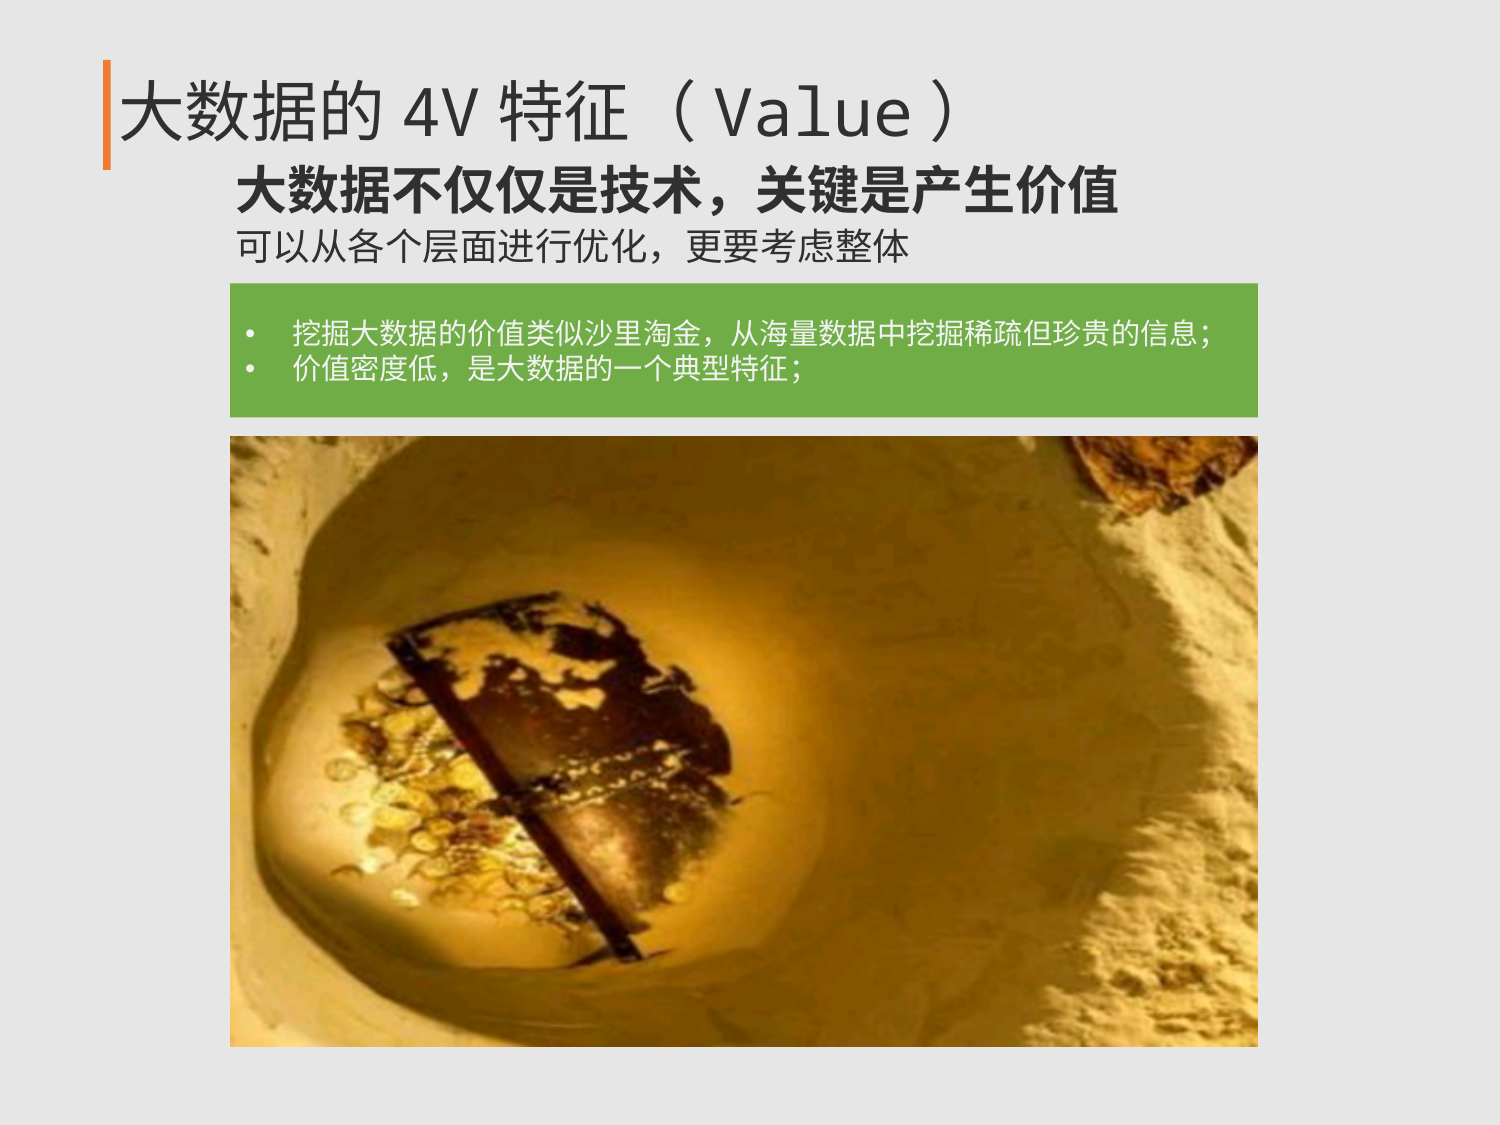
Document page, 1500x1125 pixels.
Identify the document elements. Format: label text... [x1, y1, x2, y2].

title 大数据的4V特征（Value） [103, 59, 1397, 170]
picture [230, 436, 1258, 1047]
text_box 大数据不仅仅是技术，关键是产生价值 可以从各个层面进行优化，更要考虑整体 [235, 209, 1120, 275]
text_box 挖掘大数据的价值类似沙里淘金，从海量数据中挖掘稀疏但珍贵的信息； 价值密度低，是大数据的一个典型特征； [230, 283, 1258, 418]
